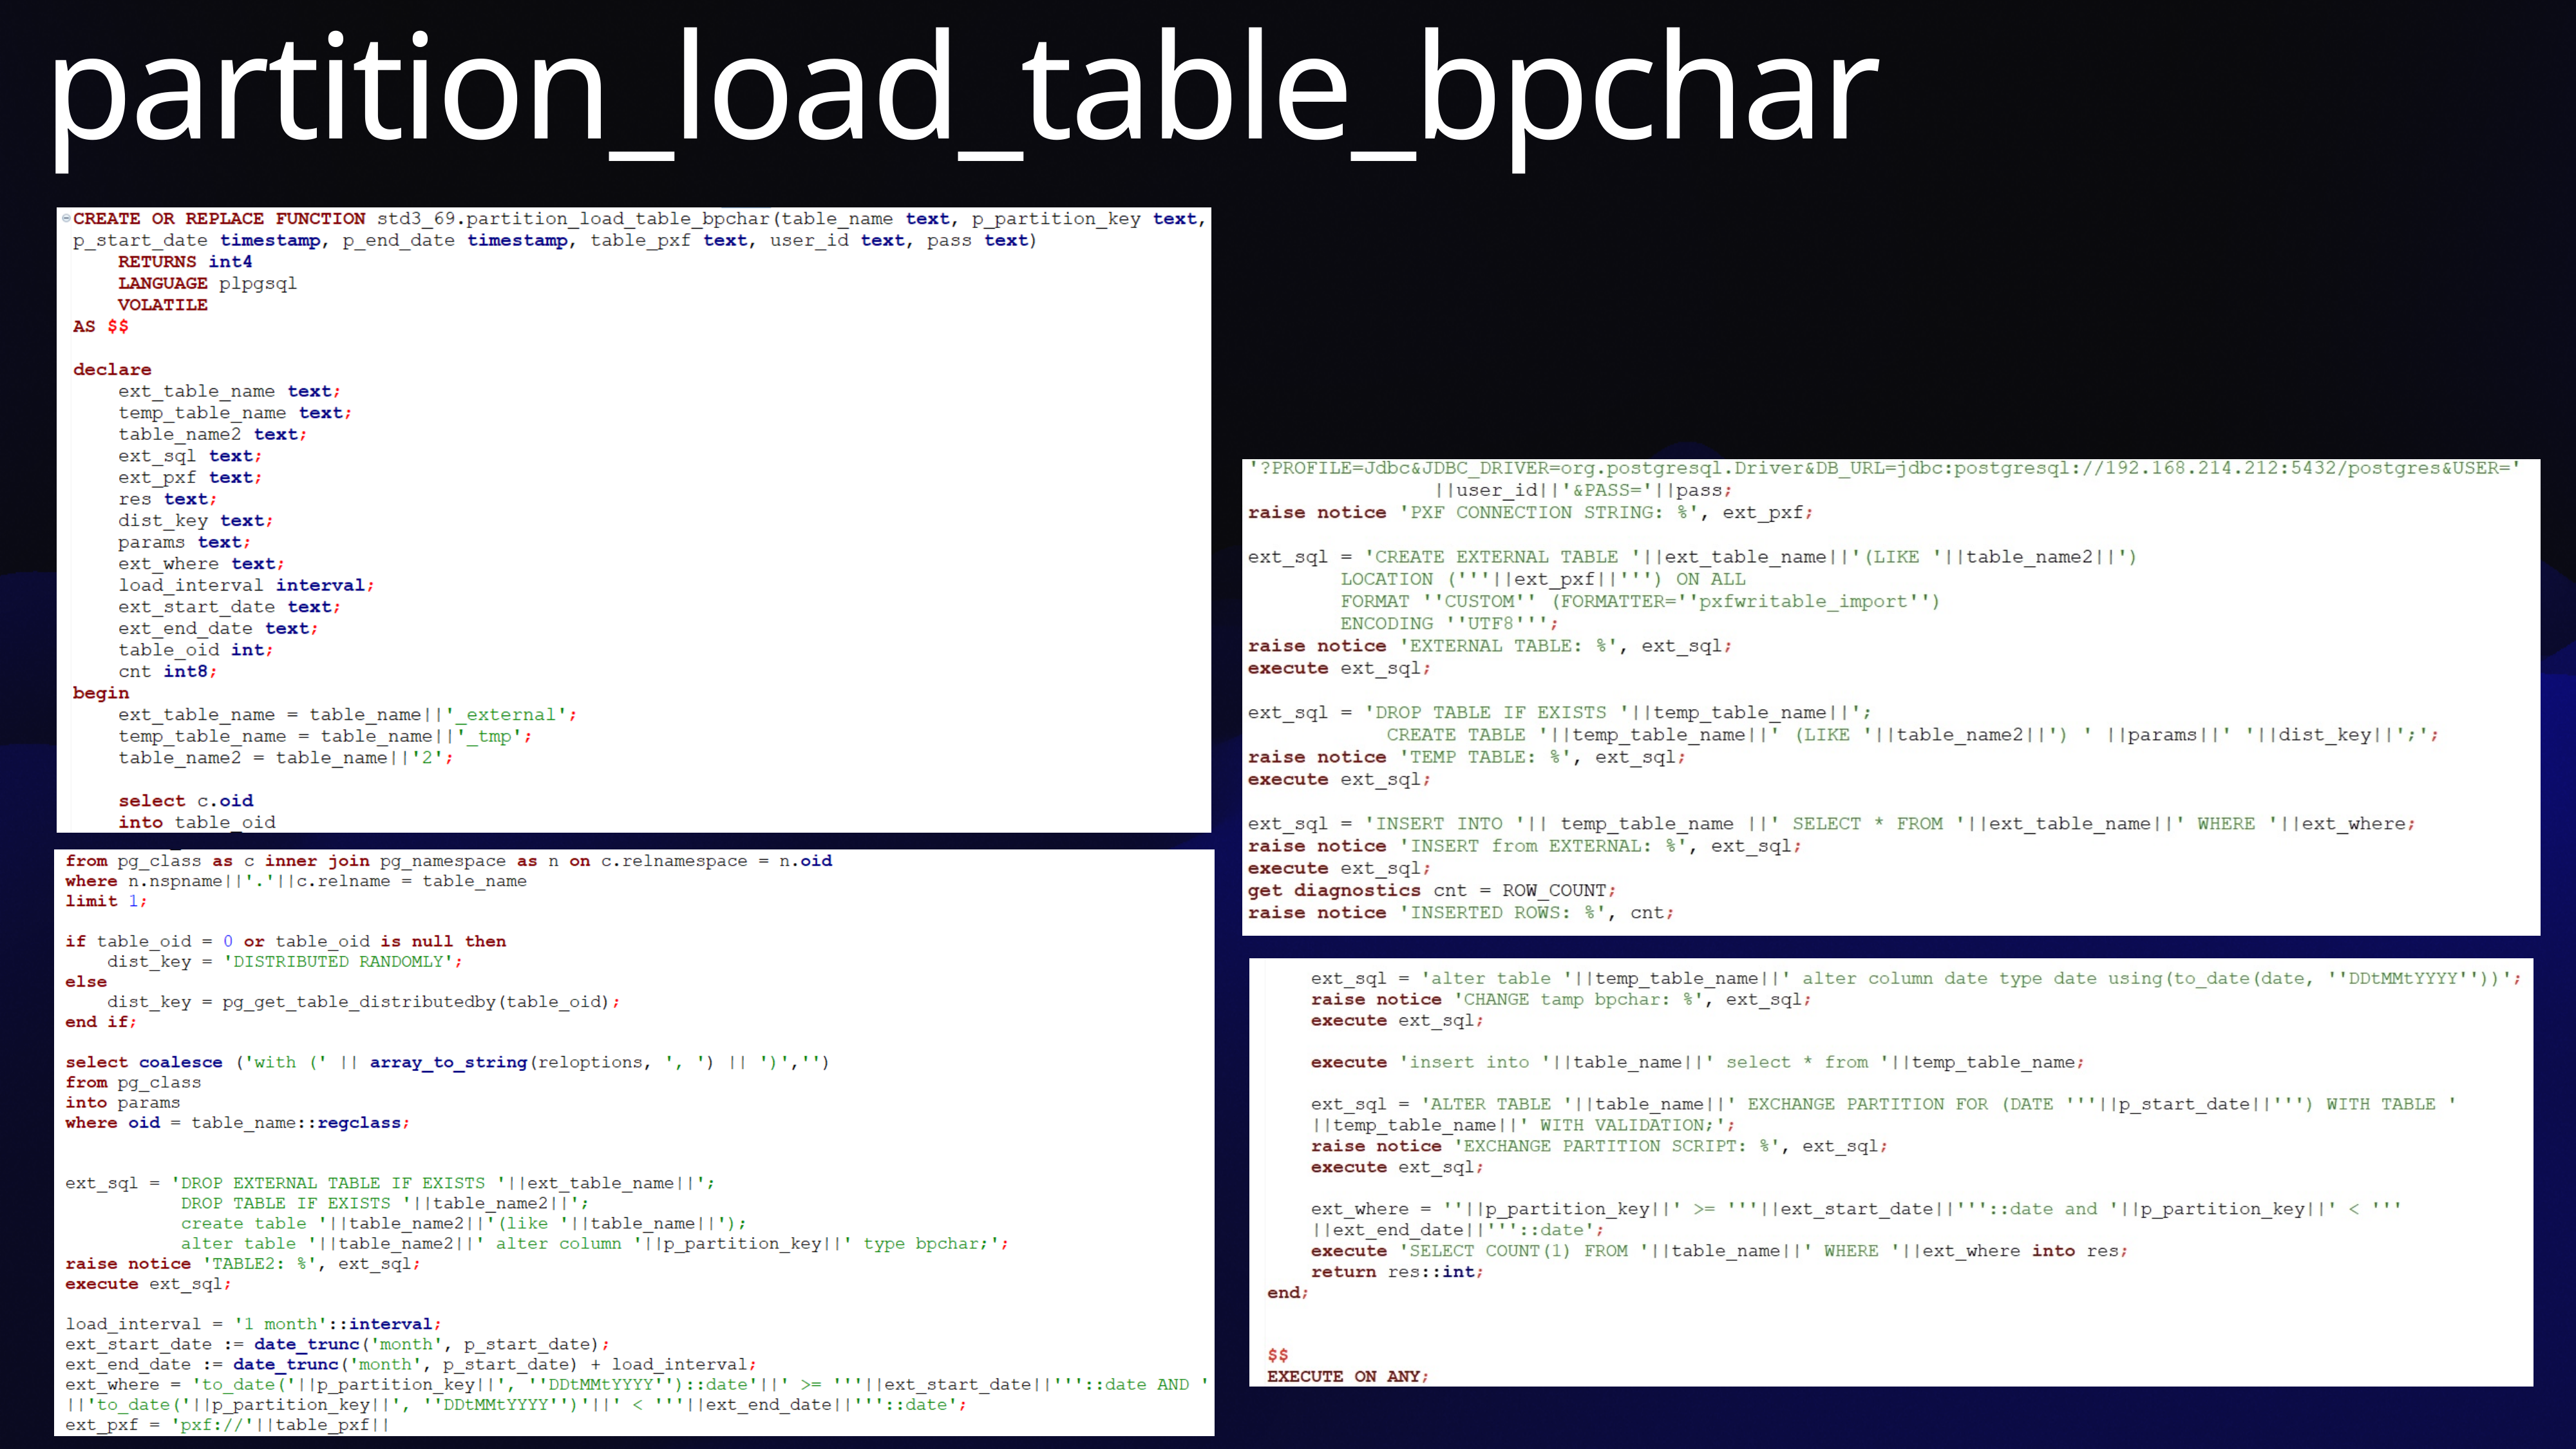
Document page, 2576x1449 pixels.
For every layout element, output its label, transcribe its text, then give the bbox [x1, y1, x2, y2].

picture [0, 0, 2576, 1449]
title partition_load_table_bpchar [38, 4, 2360, 190]
